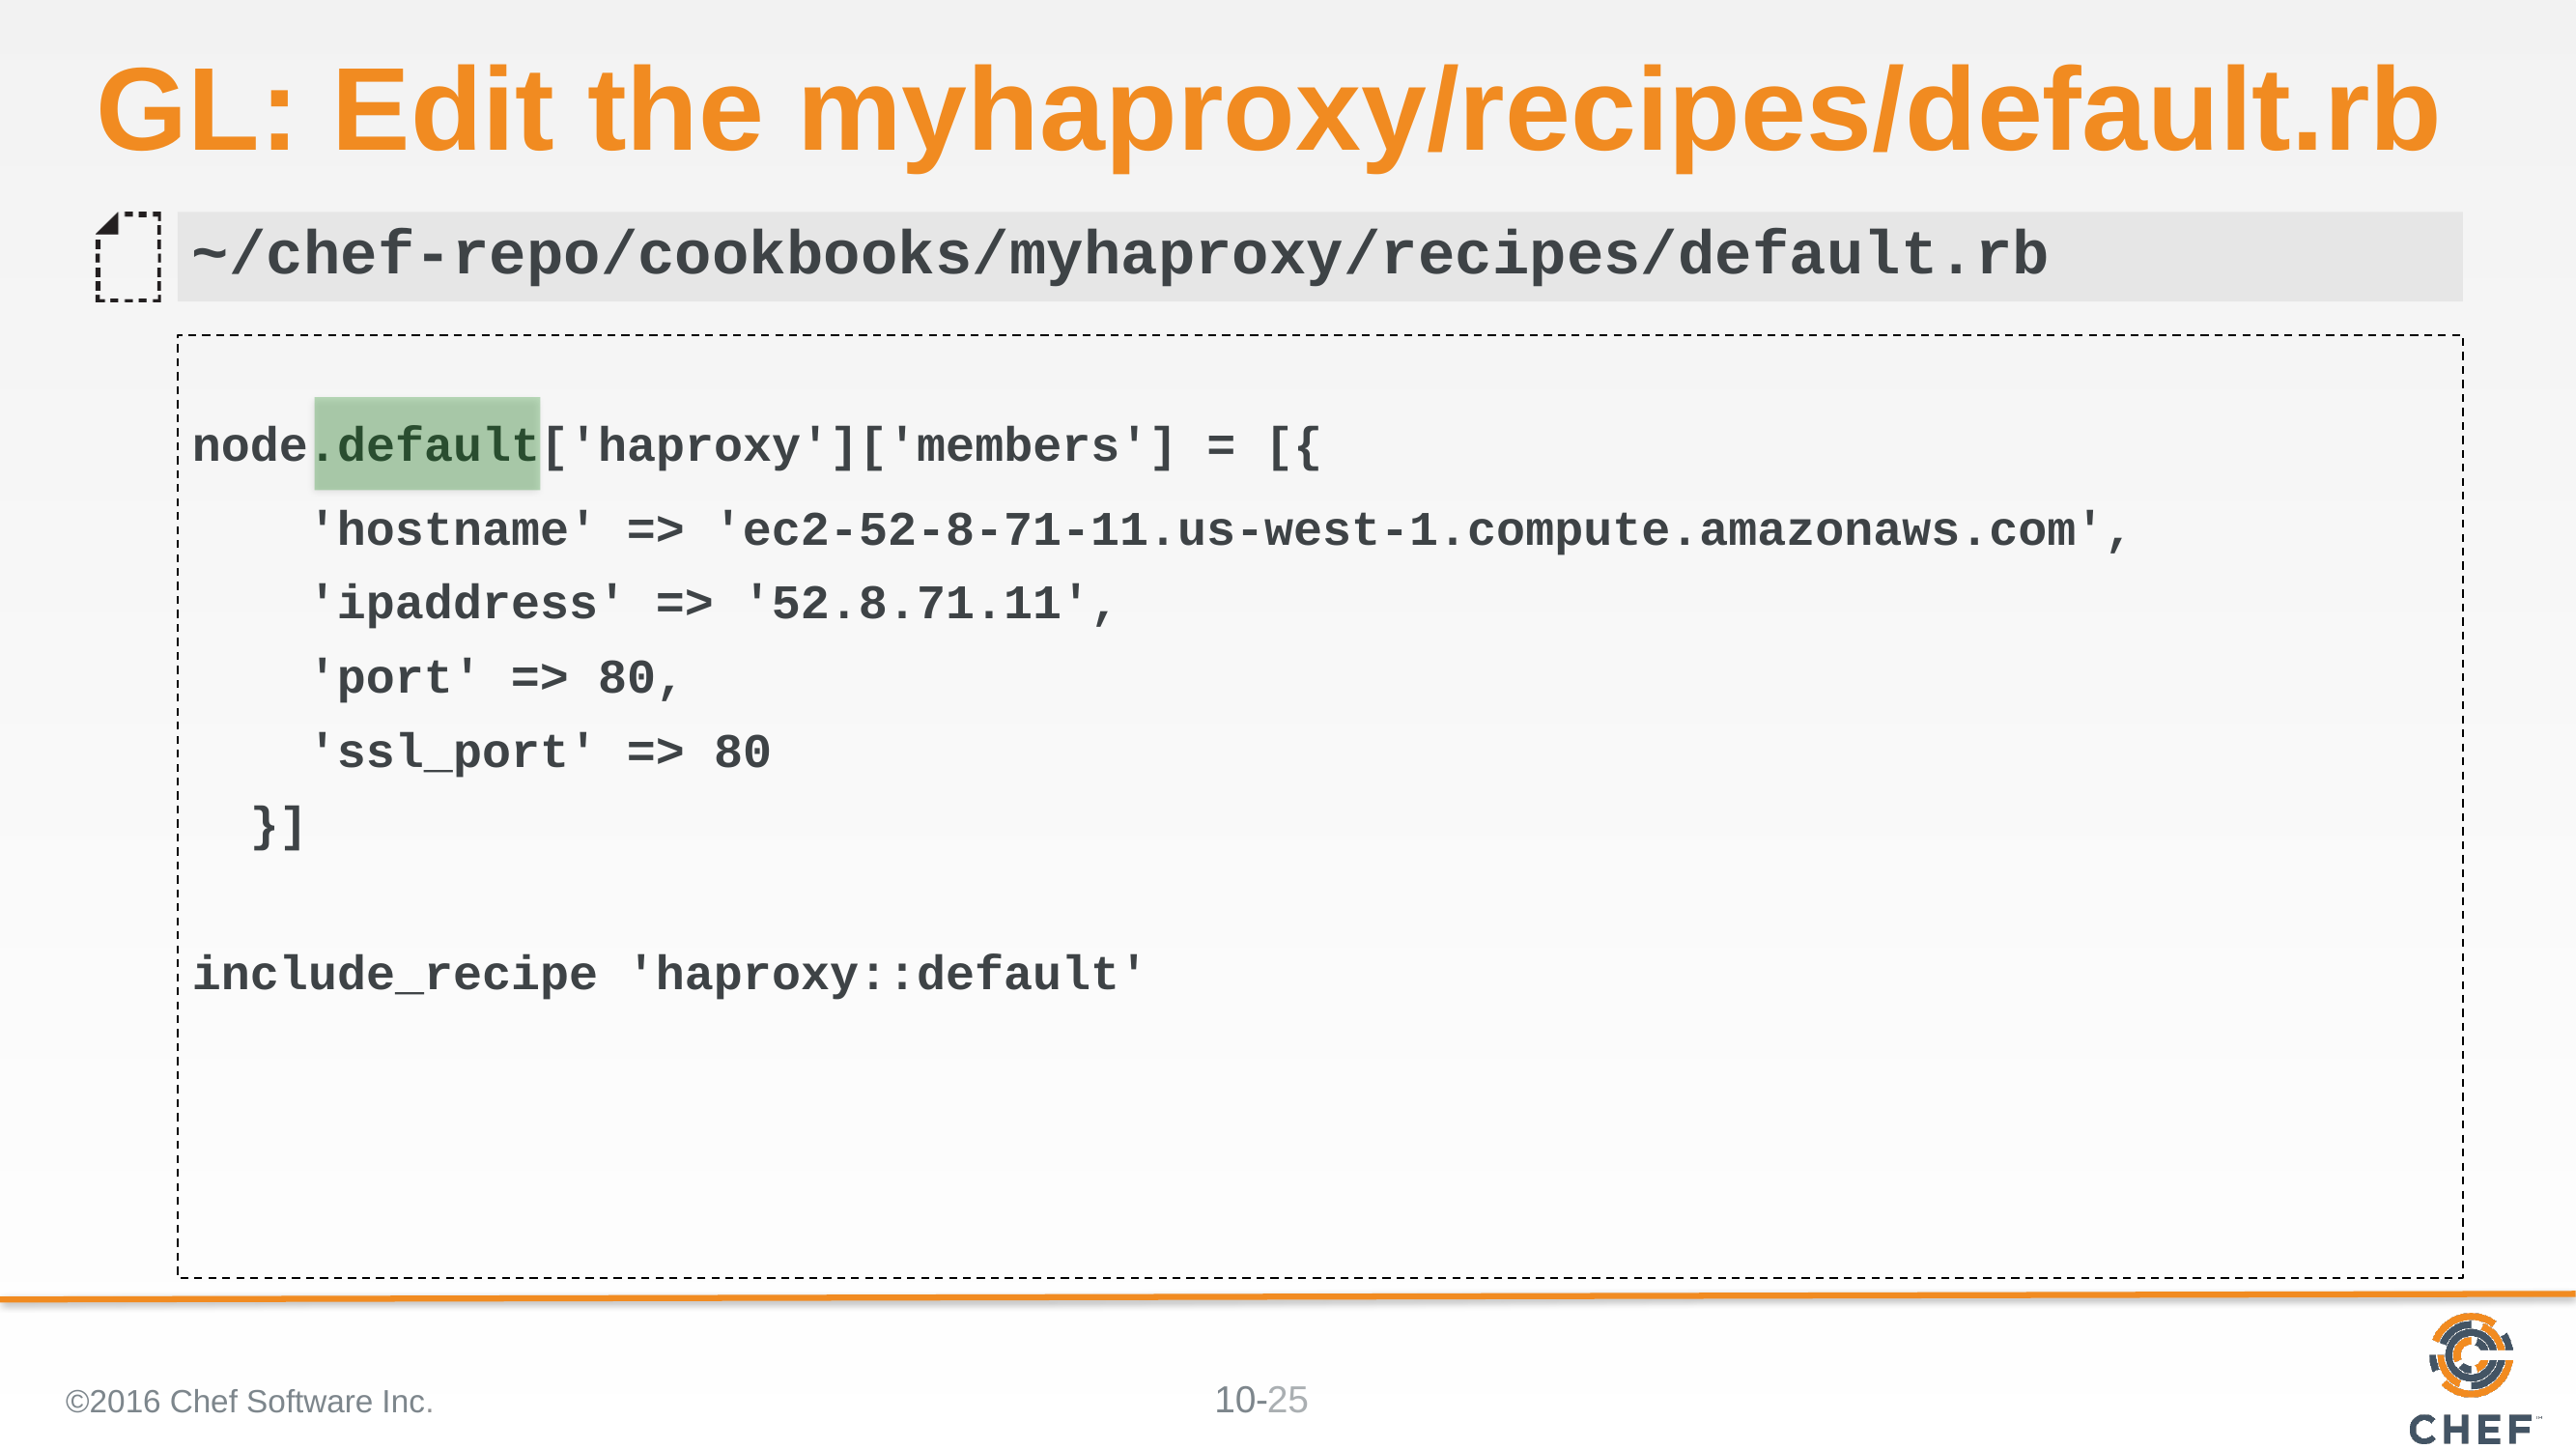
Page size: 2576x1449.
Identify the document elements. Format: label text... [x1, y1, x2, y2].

footer ©2016 Chef Software Inc. [51, 1359, 952, 1440]
picture [2399, 1297, 2550, 1449]
list node.default['haproxy']['members'] = [{ 'hostname' => 'ec2-52-8-71-11.us-west-1.compute.amazonaws.com', 'ipaddress' => '52.8.71.11', 'port' => 80, 'ssl_port' => 80 }] include_recipe 'haproxy::default' [177, 334, 2464, 1279]
list ~/chef-repo/cookbooks/myhaproxy/recipes/default.rb [177, 212, 2463, 302]
slide_number 25 [998, 1359, 1578, 1437]
text_box [314, 396, 541, 491]
title GL: Edit the myhaproxy/recipes/default.rb [96, 48, 2463, 180]
